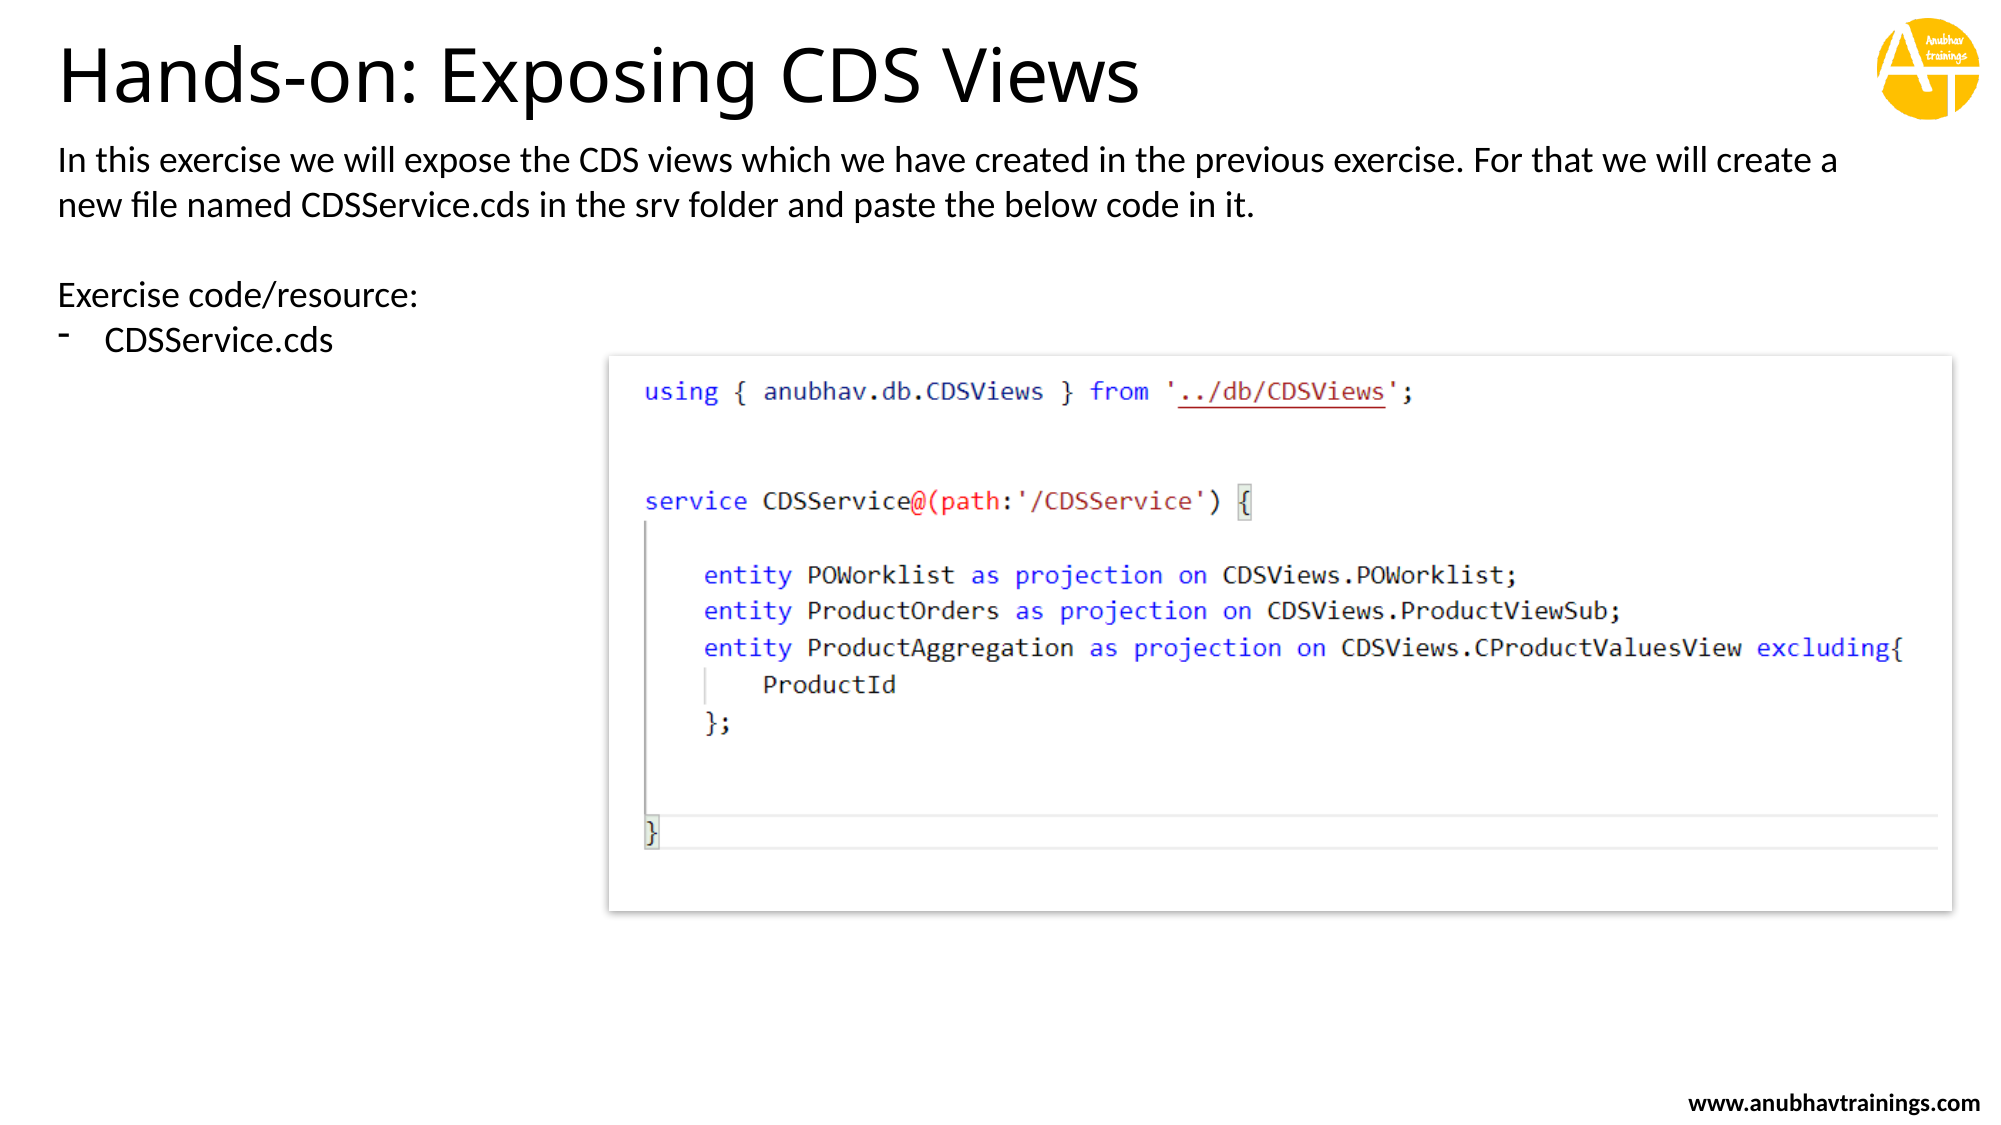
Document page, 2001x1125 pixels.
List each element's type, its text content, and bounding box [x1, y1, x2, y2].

text_box In this exercise we will expose the CDS views which we have created in the previous exercise. For that we will create a new file named CDSService.cds in the srv folder and paste the below code in it. Exercise code/resource: CDSService.cds [42, 127, 1874, 368]
text_box Hands-on: Exposing CDS Views [42, 30, 1866, 127]
picture [1866, 11, 1985, 128]
footer www.anubhavtrainings.com [1669, 1089, 2000, 1114]
picture [623, 370, 1938, 897]
